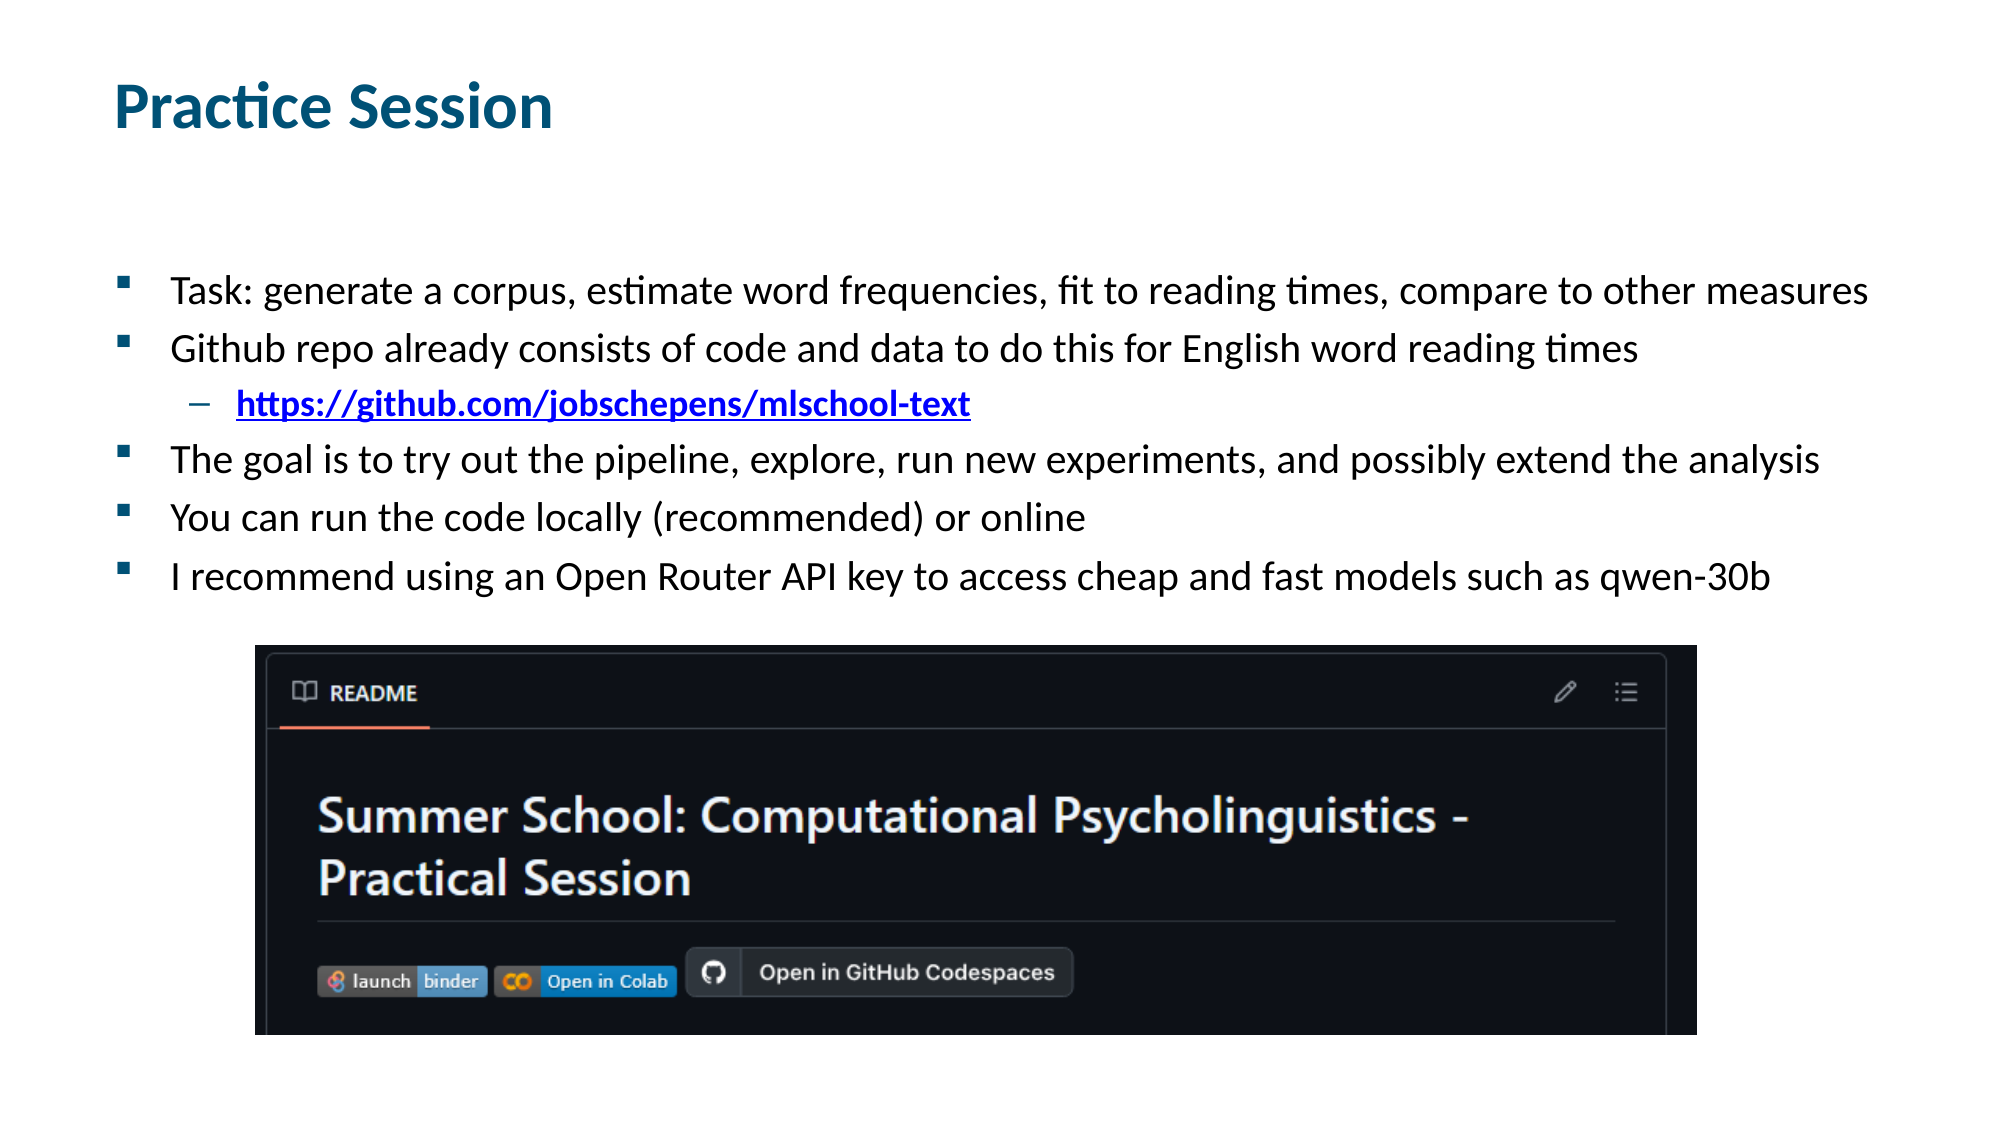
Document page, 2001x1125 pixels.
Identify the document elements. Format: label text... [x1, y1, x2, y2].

picture [255, 645, 1697, 1036]
list Task: generate a corpus, estimate word frequencies, fit to reading times, compare to other measures Github repo already consists of code and data to do this for English word reading times https://github.com/jobschepens/mlschool-text The goal is to try out the pipeline, explore, run new experiments, and possibly extend the analysis You can run the code locally (recommended) or online I recommend using an Open Router API key to access cheap and fast models such as qwen-30b [99, 255, 1901, 976]
title Practice Session [99, 54, 1901, 185]
